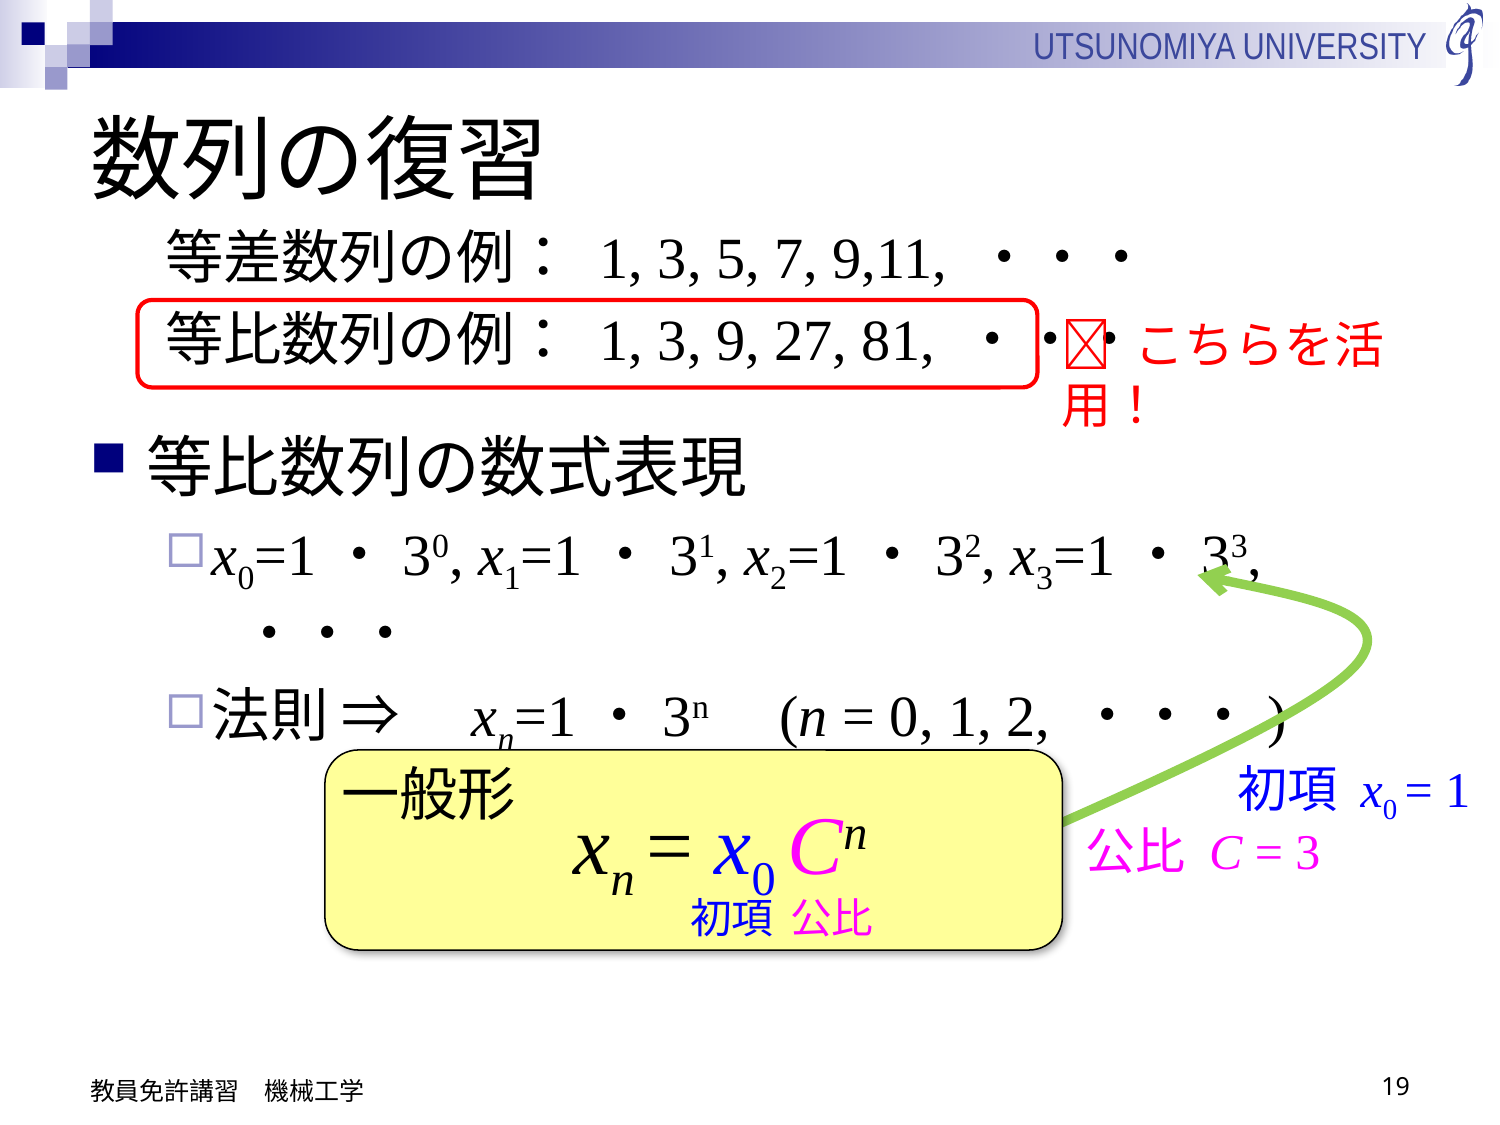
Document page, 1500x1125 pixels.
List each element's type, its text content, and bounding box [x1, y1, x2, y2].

text_box 一般形 [326, 750, 531, 835]
text_box  こちらを活用！ [1046, 305, 1467, 441]
text_box 初項 [675, 913, 775, 950]
text_box 公比 C = 3 [1075, 812, 1336, 888]
text_box xn = x0 Cn [558, 783, 883, 913]
picture [1446, 3, 1483, 86]
text_box [135, 297, 1040, 390]
text_box 公比 [775, 884, 889, 950]
text_box 初項 x0 = 1 [1222, 749, 1486, 833]
title 数列の復習 [75, 75, 1425, 212]
text_box [322, 747, 1065, 953]
slide_number 19 [1224, 1049, 1426, 1113]
footer 教員免許講習 機械工学 [74, 1049, 938, 1113]
text_box [1064, 570, 1368, 818]
list 等差数列の例： 1, 3, 5, 7, 9,11, ・・・ 等比数列の例： 1, 3, 9, 27, 81, ・・・ 等比数列の数式表現 x0=1・30, x1=1・31, x2=1・32, x3=1・33, ・・・ 法則 ⇒ xn=1・3n (n = 0, 1, 2, ・・・) [75, 212, 1425, 763]
